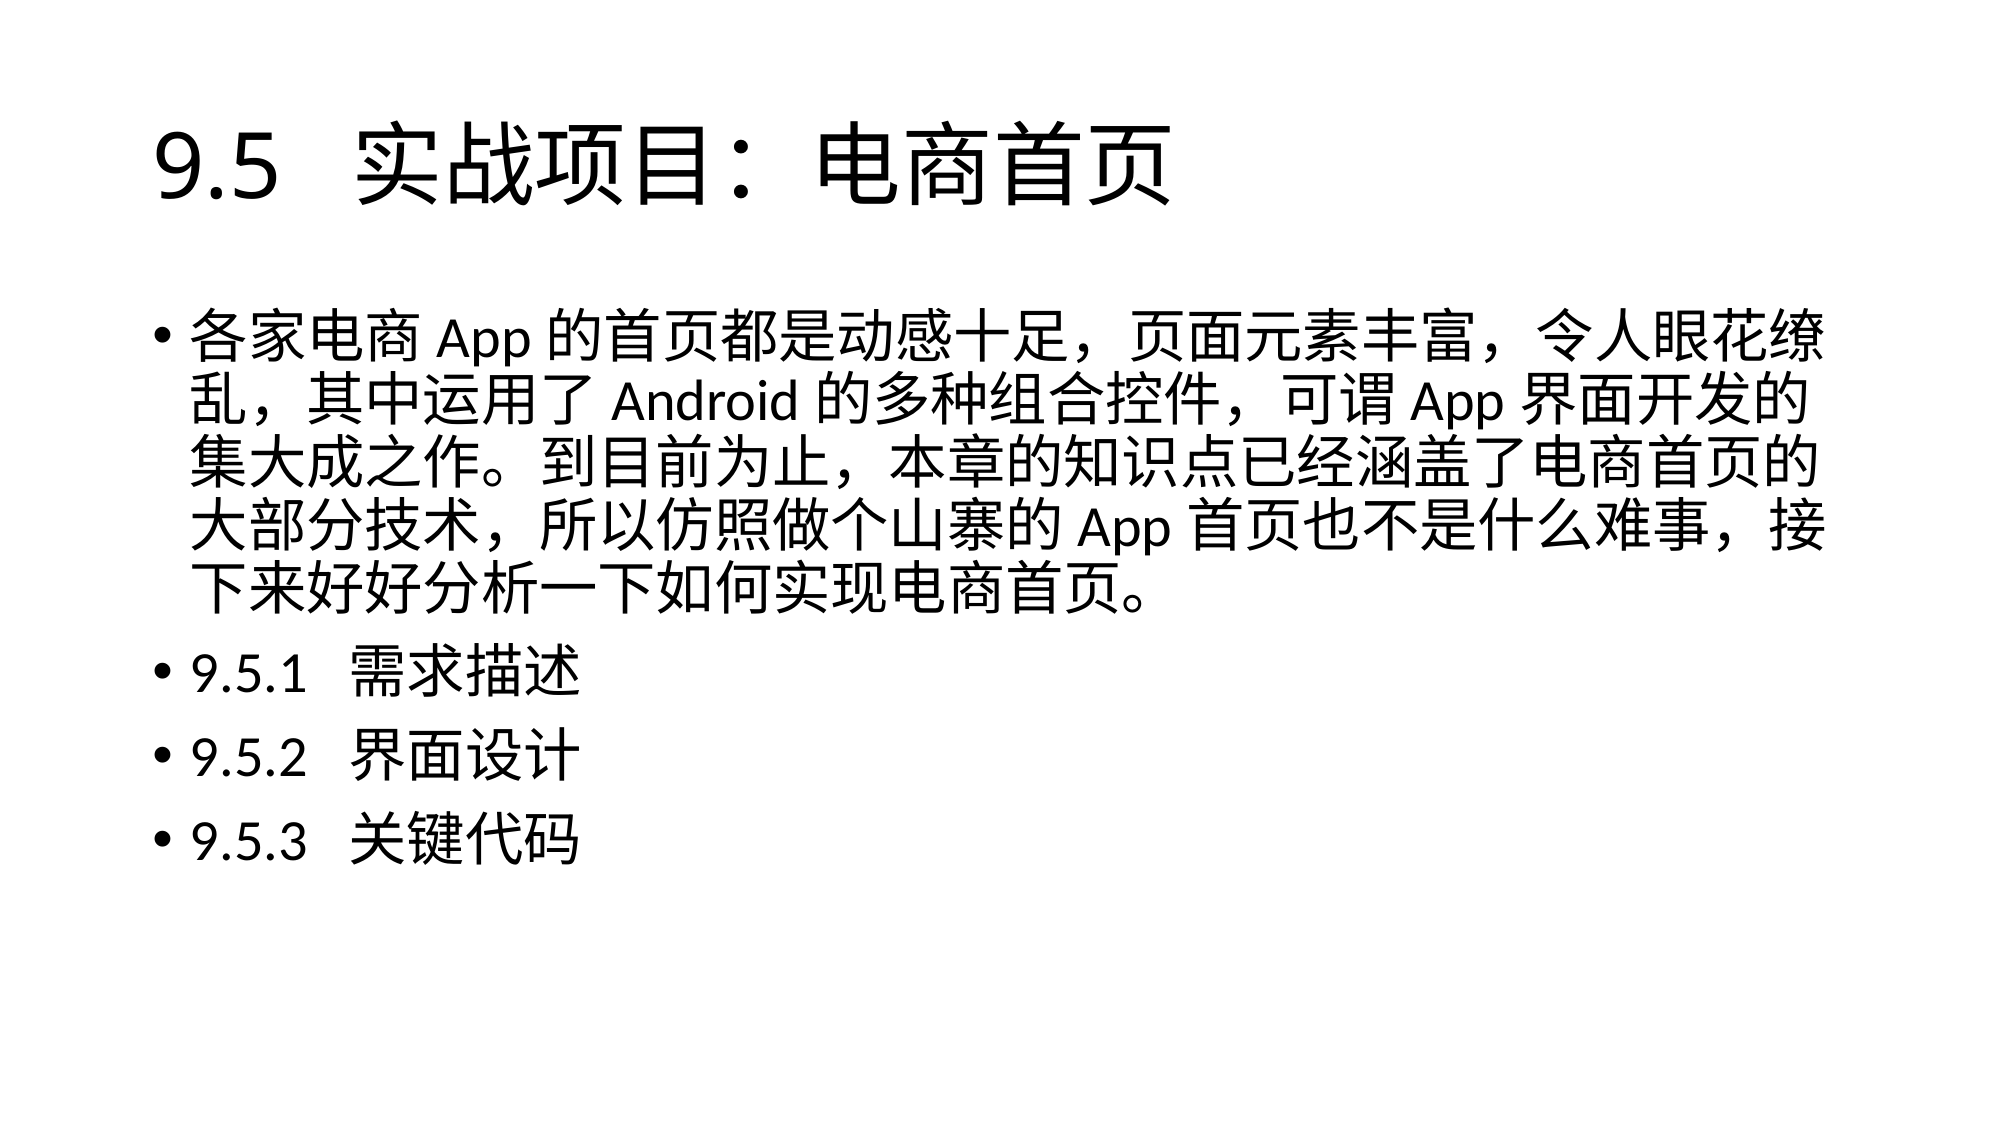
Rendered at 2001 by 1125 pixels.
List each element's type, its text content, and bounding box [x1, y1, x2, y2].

list 各家电商App的首页都是动感十足，页面元素丰富，令人眼花缭乱，其中运用了Android的多种组合控件，可谓App界面开发的集大成之作。到目前为止，本章的知识点已经涵盖了电商首页的大部分技术，所以仿照做个山寨的App首页也不是什么难事，接下来好好分析一下如何实现电商首页。 9.5.1 需求描述 9.5.2 界面设计 9.5.3 关键代码 [137, 299, 1863, 1014]
title 9.5 实战项目：电商首页 [137, 59, 1863, 278]
